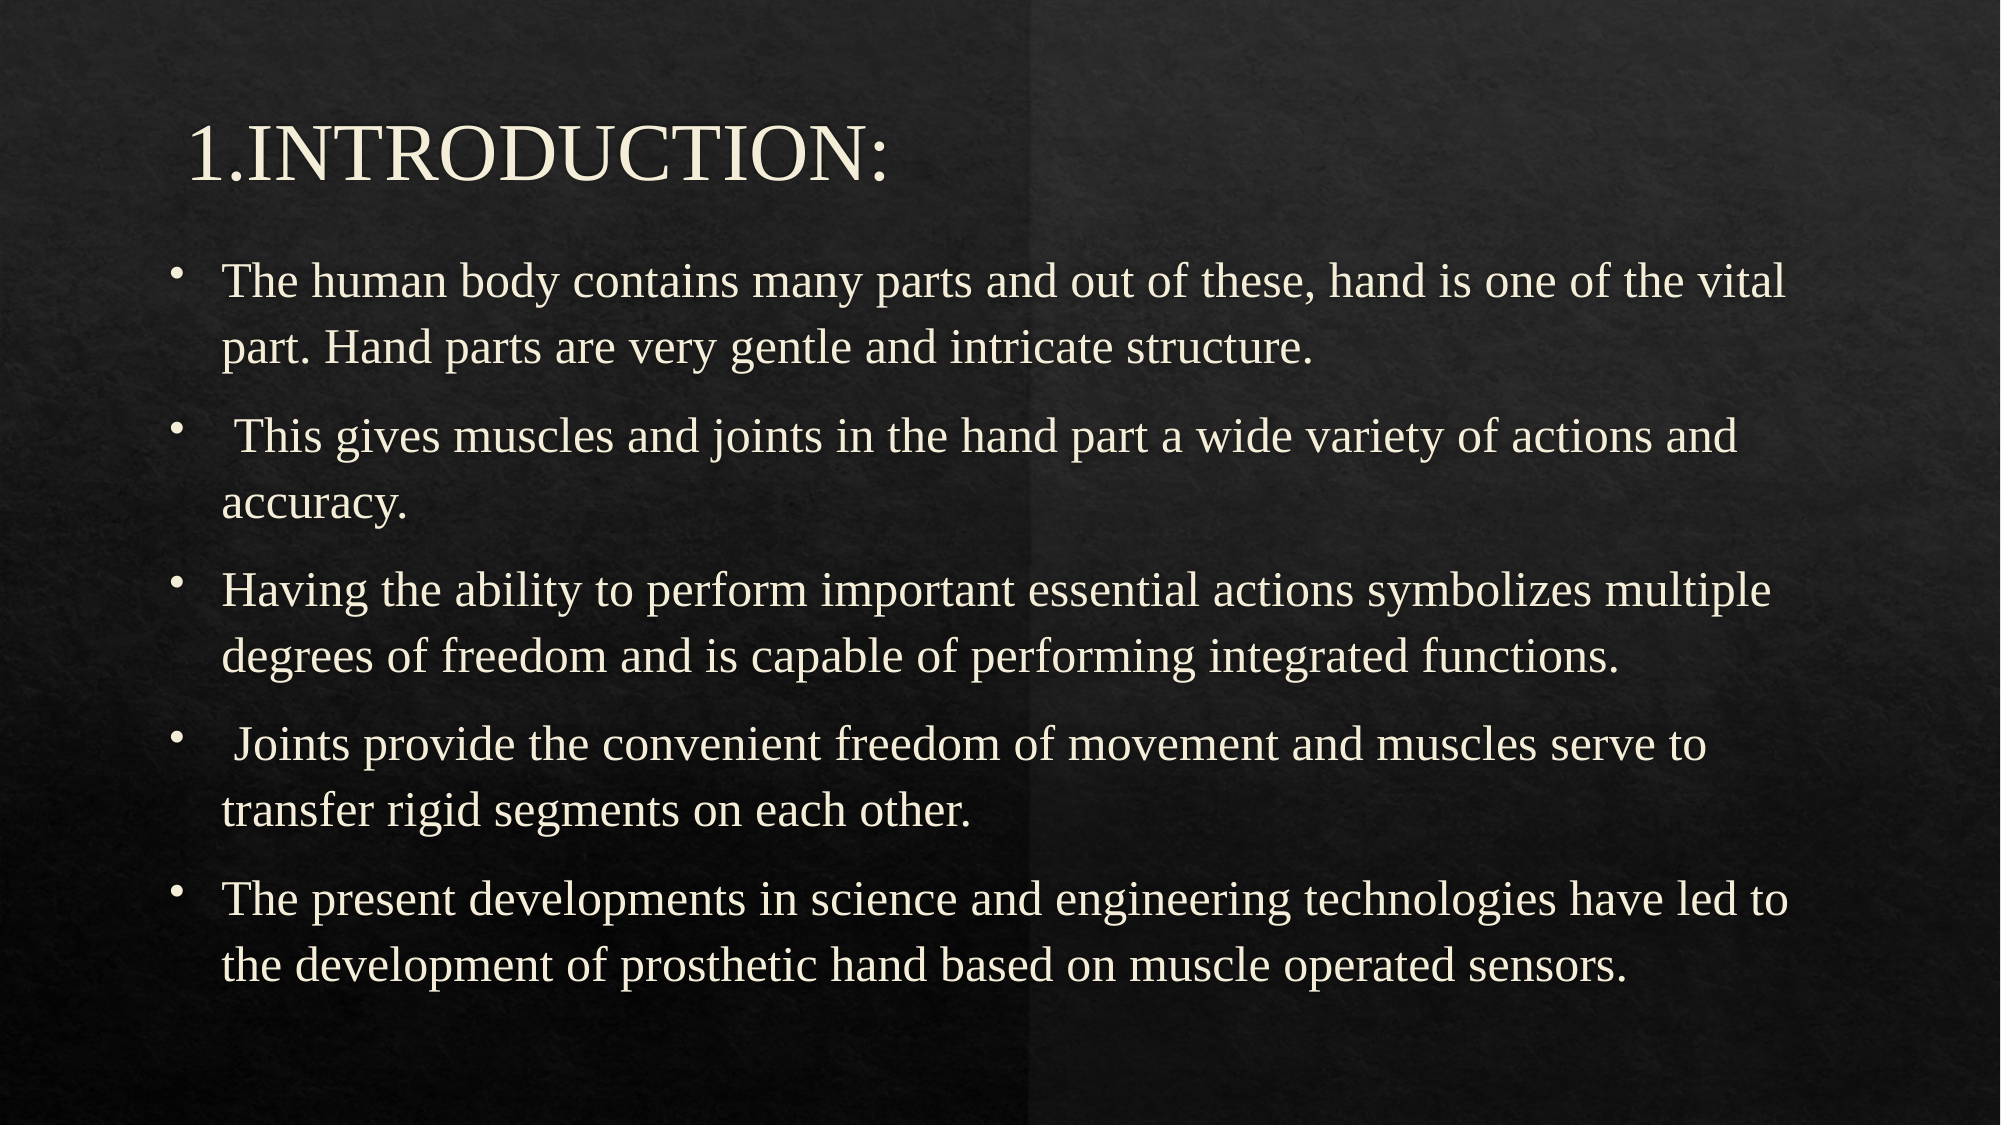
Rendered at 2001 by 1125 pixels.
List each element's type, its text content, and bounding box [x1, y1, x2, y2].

picture [1026, 0, 2000, 1125]
title 1.INTRODUCTION: [149, 99, 928, 307]
list The human body contains many parts and out of these, hand is one of the vital part. Hand parts are very gentle and intricate structure. This gives muscles and joints in the hand part a wide variety of actions and accuracy. Having the ability to perform important essential actions symbolizes multiple degrees of freedom and is capable of performing integrated functions. Joints provide the convenient freedom of movement and muscles serve to transfer rigid segments on each other. The present developments in science and engineering technologies have led to the development of prosthetic hand based on muscle operated sensors. [149, 234, 1018, 807]
text_box [0, 0, 1021, 1125]
